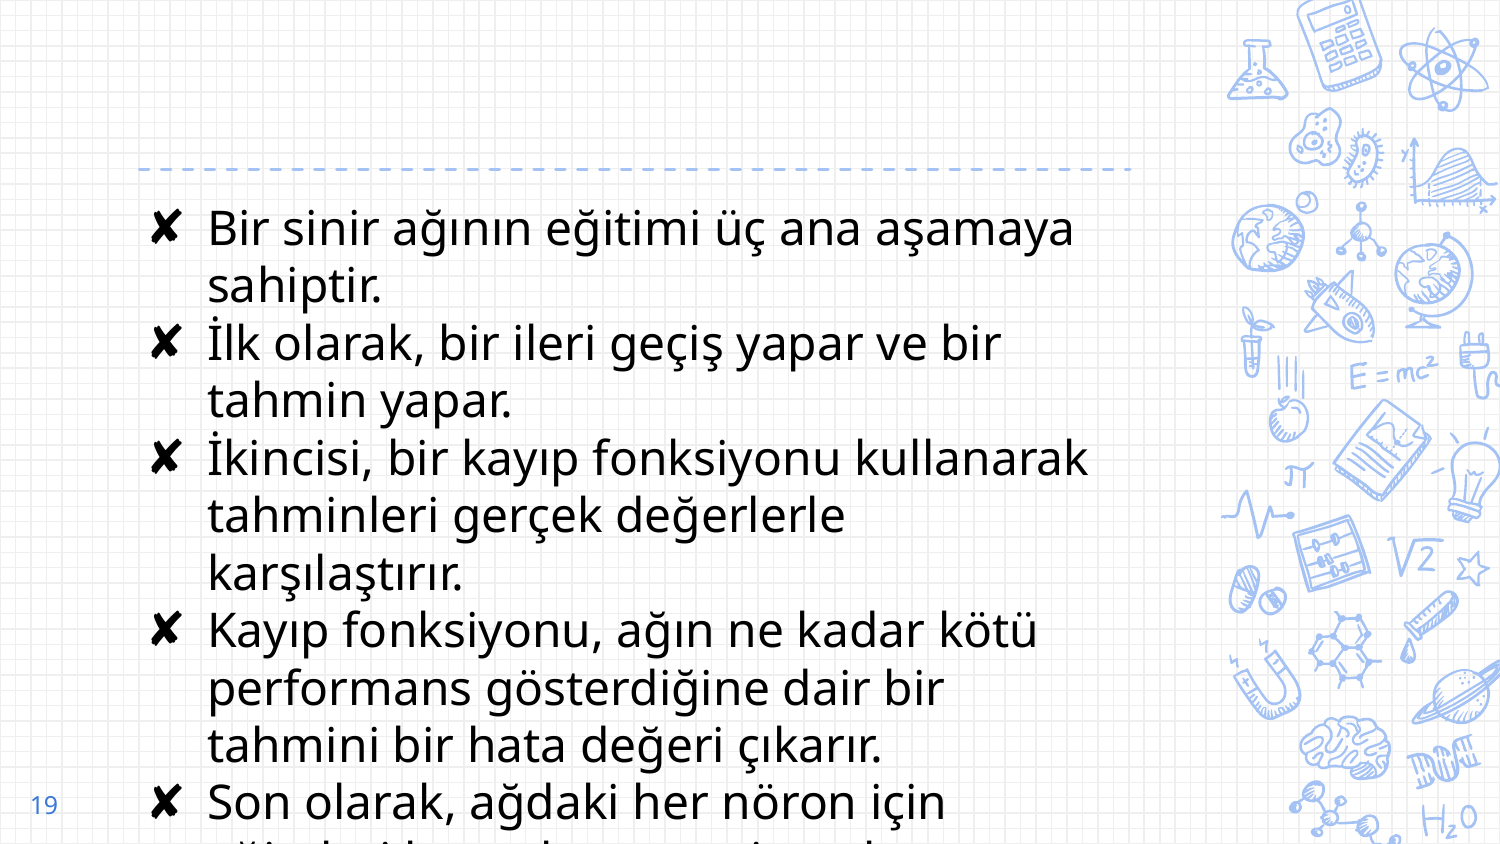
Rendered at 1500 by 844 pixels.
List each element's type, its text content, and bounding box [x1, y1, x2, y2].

list Bir sinir ağının eğitimi üç ana aşamaya sahiptir. İlk olarak, bir ileri geçiş yapar ve bir tahmin yapar. İkincisi, bir kayıp fonksiyonu kullanarak tahminleri gerçek değerlerle karşılaştırır. Kayıp fonksiyonu, ağın ne kadar kötü performans gösterdiğine dair bir tahmini bir hata değeri çıkarır. Son olarak, ağdaki her nöron için eğimleri hesaplayan geri yayılımı yapmak için bu hata değerini kullanır. [117, 182, 1125, 775]
slide_number ‹#› [14, 774, 105, 840]
